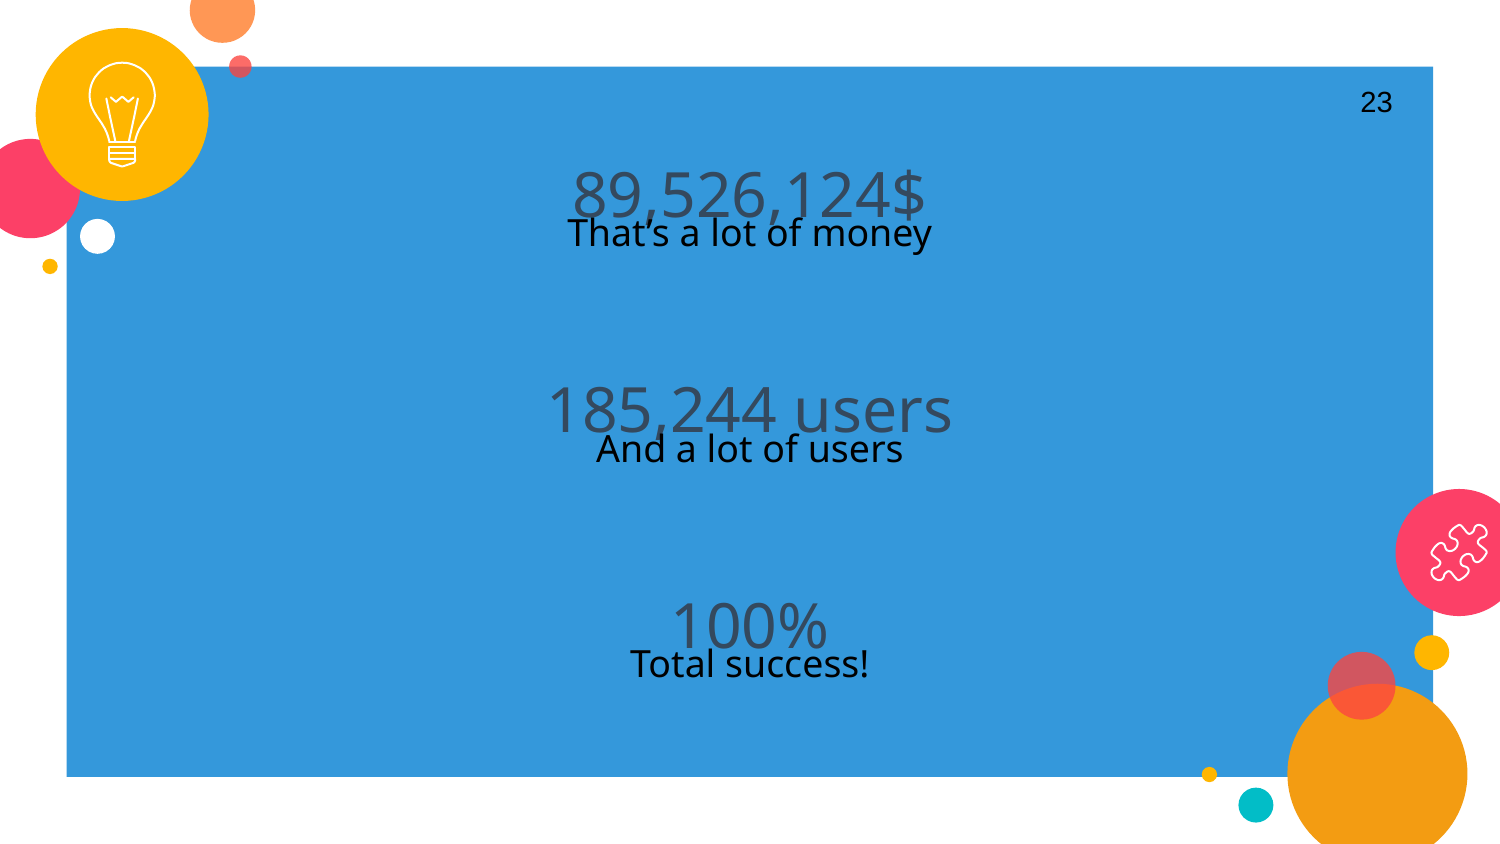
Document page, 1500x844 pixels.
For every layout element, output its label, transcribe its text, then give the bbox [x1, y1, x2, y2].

title 185,244 users [112, 334, 1388, 409]
subtitle And a lot of users [112, 409, 1388, 486]
title 100% [112, 550, 1388, 625]
slide_number 23 [1331, 68, 1422, 134]
subtitle That’s a lot of money [112, 193, 1388, 270]
subtitle Total success! [112, 625, 1388, 702]
title 89,526,124$ [112, 118, 1388, 193]
